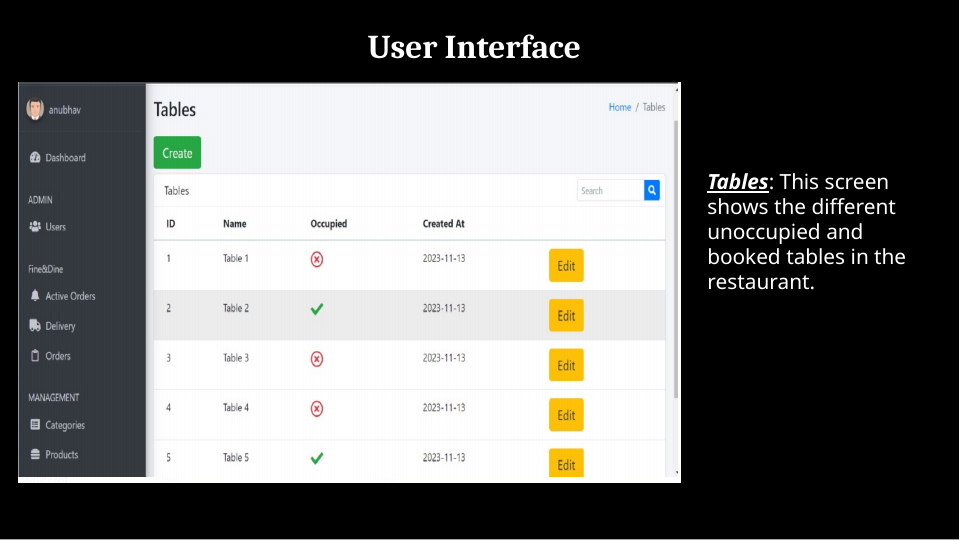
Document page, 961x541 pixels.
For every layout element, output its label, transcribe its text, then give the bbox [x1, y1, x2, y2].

picture [17, 82, 681, 483]
text_box Tables: This screen shows the different unoccupied and booked tables in the restaurant. [692, 161, 943, 301]
title User Interface [367, 25, 617, 66]
